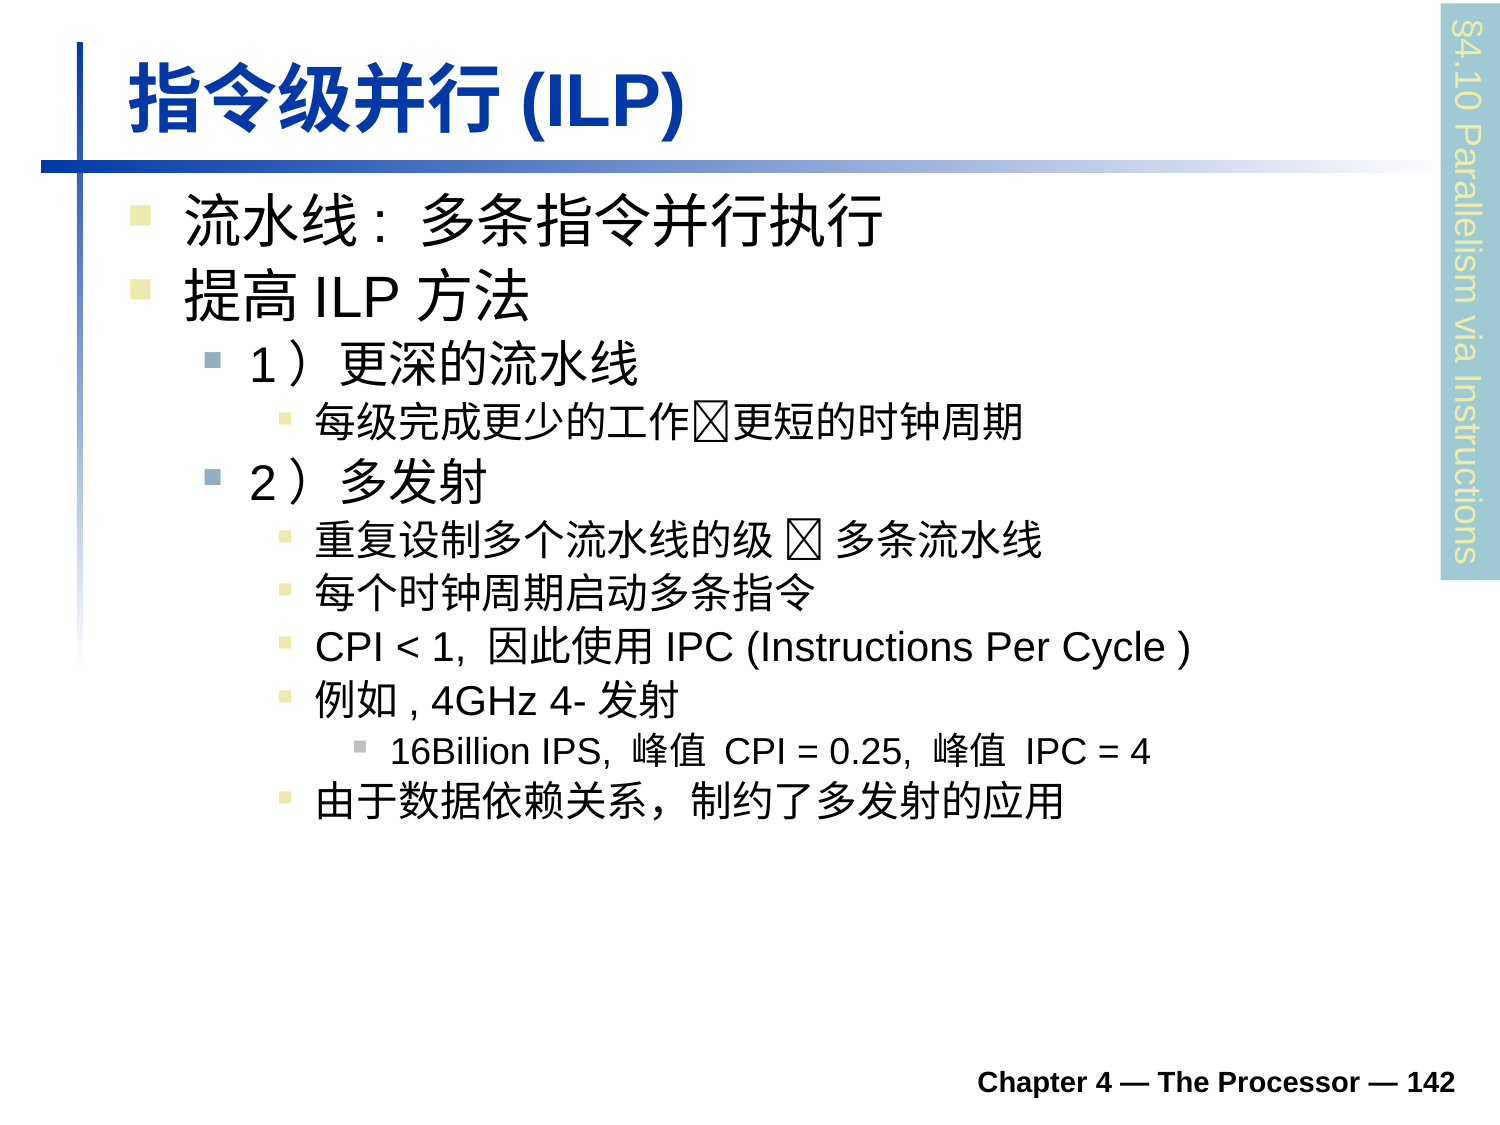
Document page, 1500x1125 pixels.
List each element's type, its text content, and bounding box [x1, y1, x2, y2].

text_box §4.10 Parallelism via Instructions [1440, 3, 1500, 581]
footer Chapter 4 — The Processor — 142 [277, 1046, 1471, 1106]
list 流水线: 多条指令并行执行 提高ILP方法 1）更深的流水线 每级完成更少的工作更短的时钟周期 2）多发射 重复设制多个流水线的级  多条流水线 每个时钟周期启动多条指令 CPI < 1, 因此使用IPC (Instructions Per Cycle ) 例如, 4GHz 4-发射 16Billion IPS, 峰值 CPI = 0.25, 峰值 IPC = 4 由于数据依赖关系，制约了多发射的应用 [112, 184, 1469, 1024]
title 指令级并行(ILP) [112, 42, 1440, 149]
